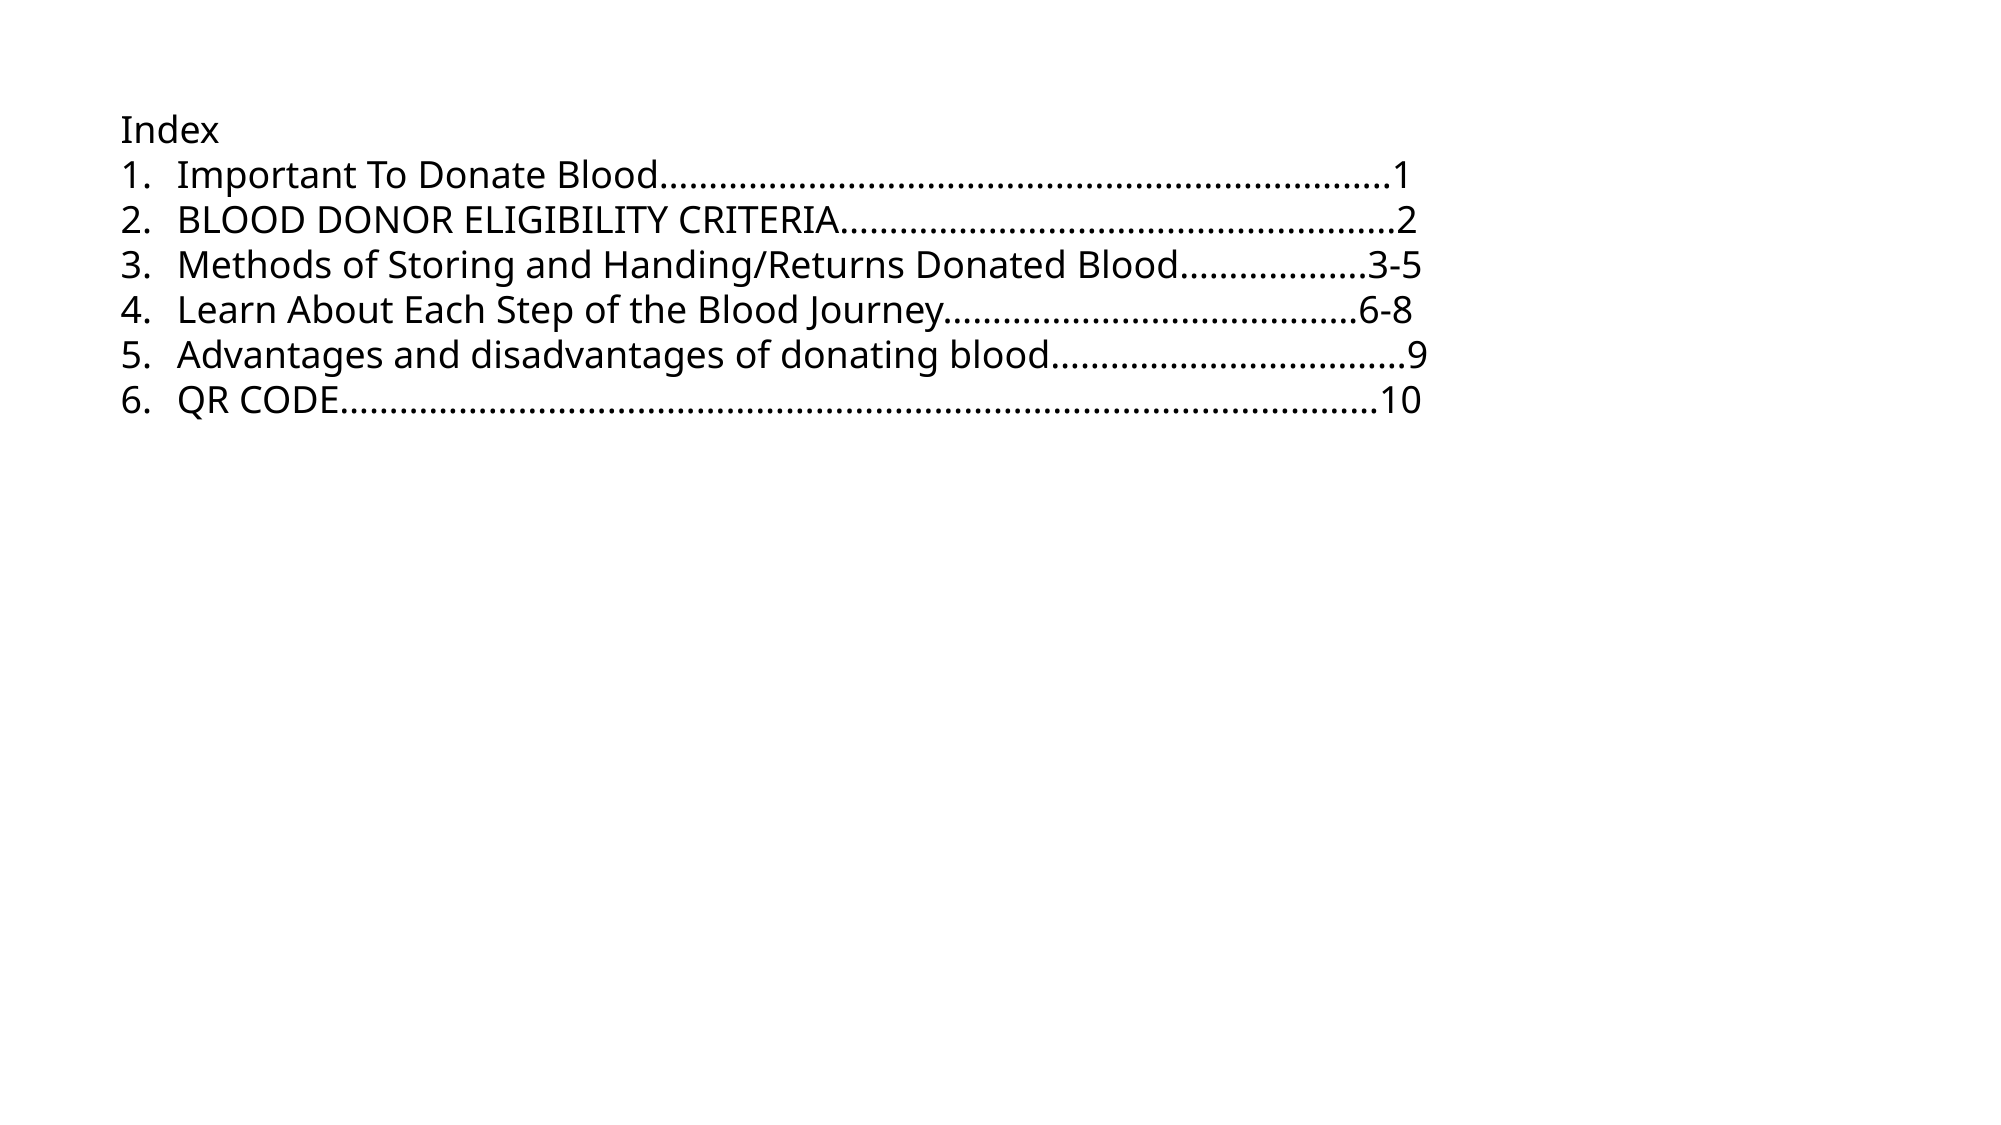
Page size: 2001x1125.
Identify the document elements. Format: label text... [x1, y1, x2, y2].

text_box Index Important To Donate Blood………………………………………………………………..1 BLOOD DONOR ELIGIBILITY CRITERIA…………………………….......................2 Methods of Storing and Handing/Returns Donated Blood……………….3-5 Learn About Each Step of the Blood Journey……………………………………6-8 Advantages and disadvantages of donating blood………………………………9 QR CODE……………………………………………………………………………………………10 [105, 99, 1515, 609]
